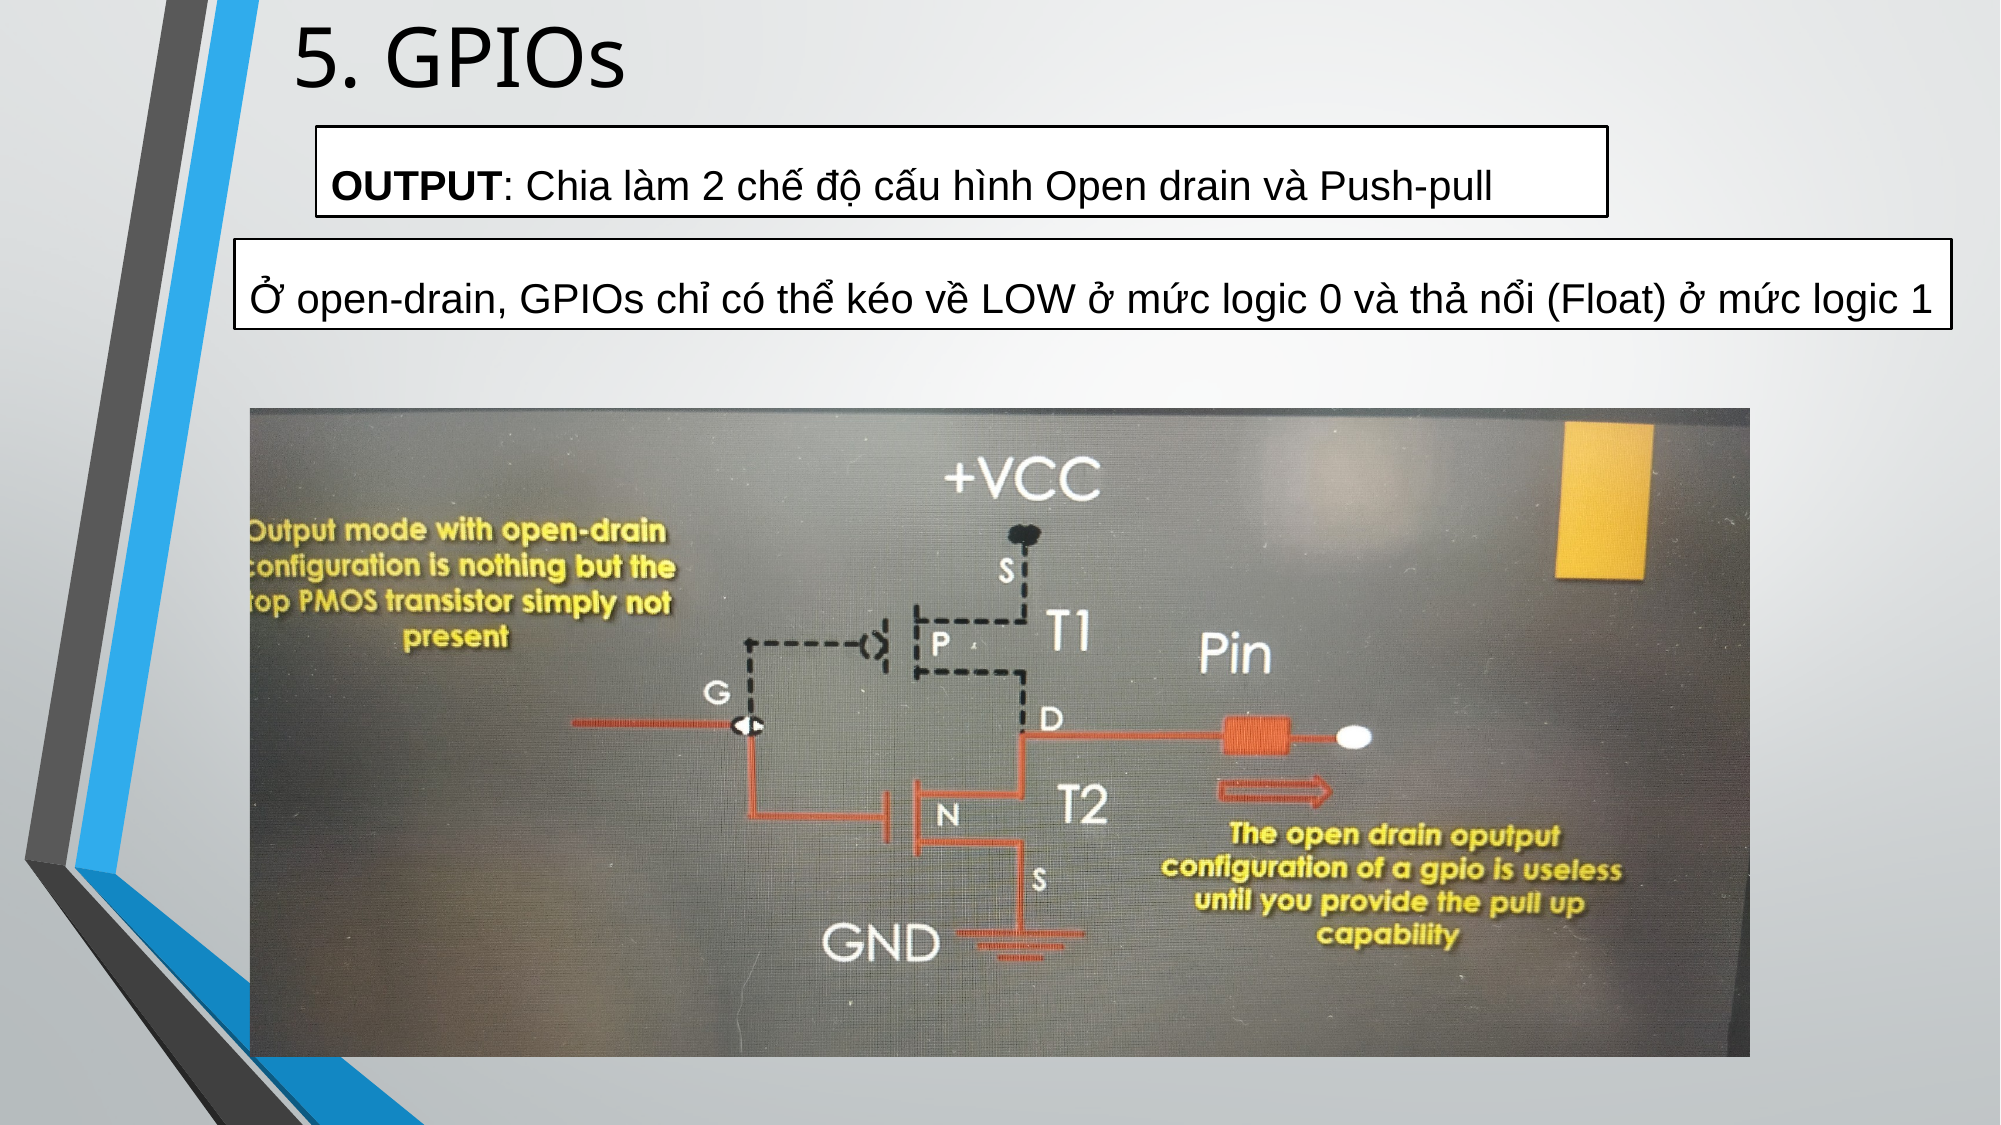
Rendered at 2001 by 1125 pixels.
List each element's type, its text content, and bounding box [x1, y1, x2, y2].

title 5. GPIOs [277, 0, 1978, 131]
text_box Ở open-drain, GPIOs chỉ có thể kéo về LOW ở mức logic 0 và thả nổi (Float) ở mức logic 1 [233, 238, 1953, 330]
text_box OUTPUT: Chia làm 2 chế độ cấu hình Open drain và Push-pull [315, 125, 1609, 218]
picture [249, 408, 1751, 1057]
